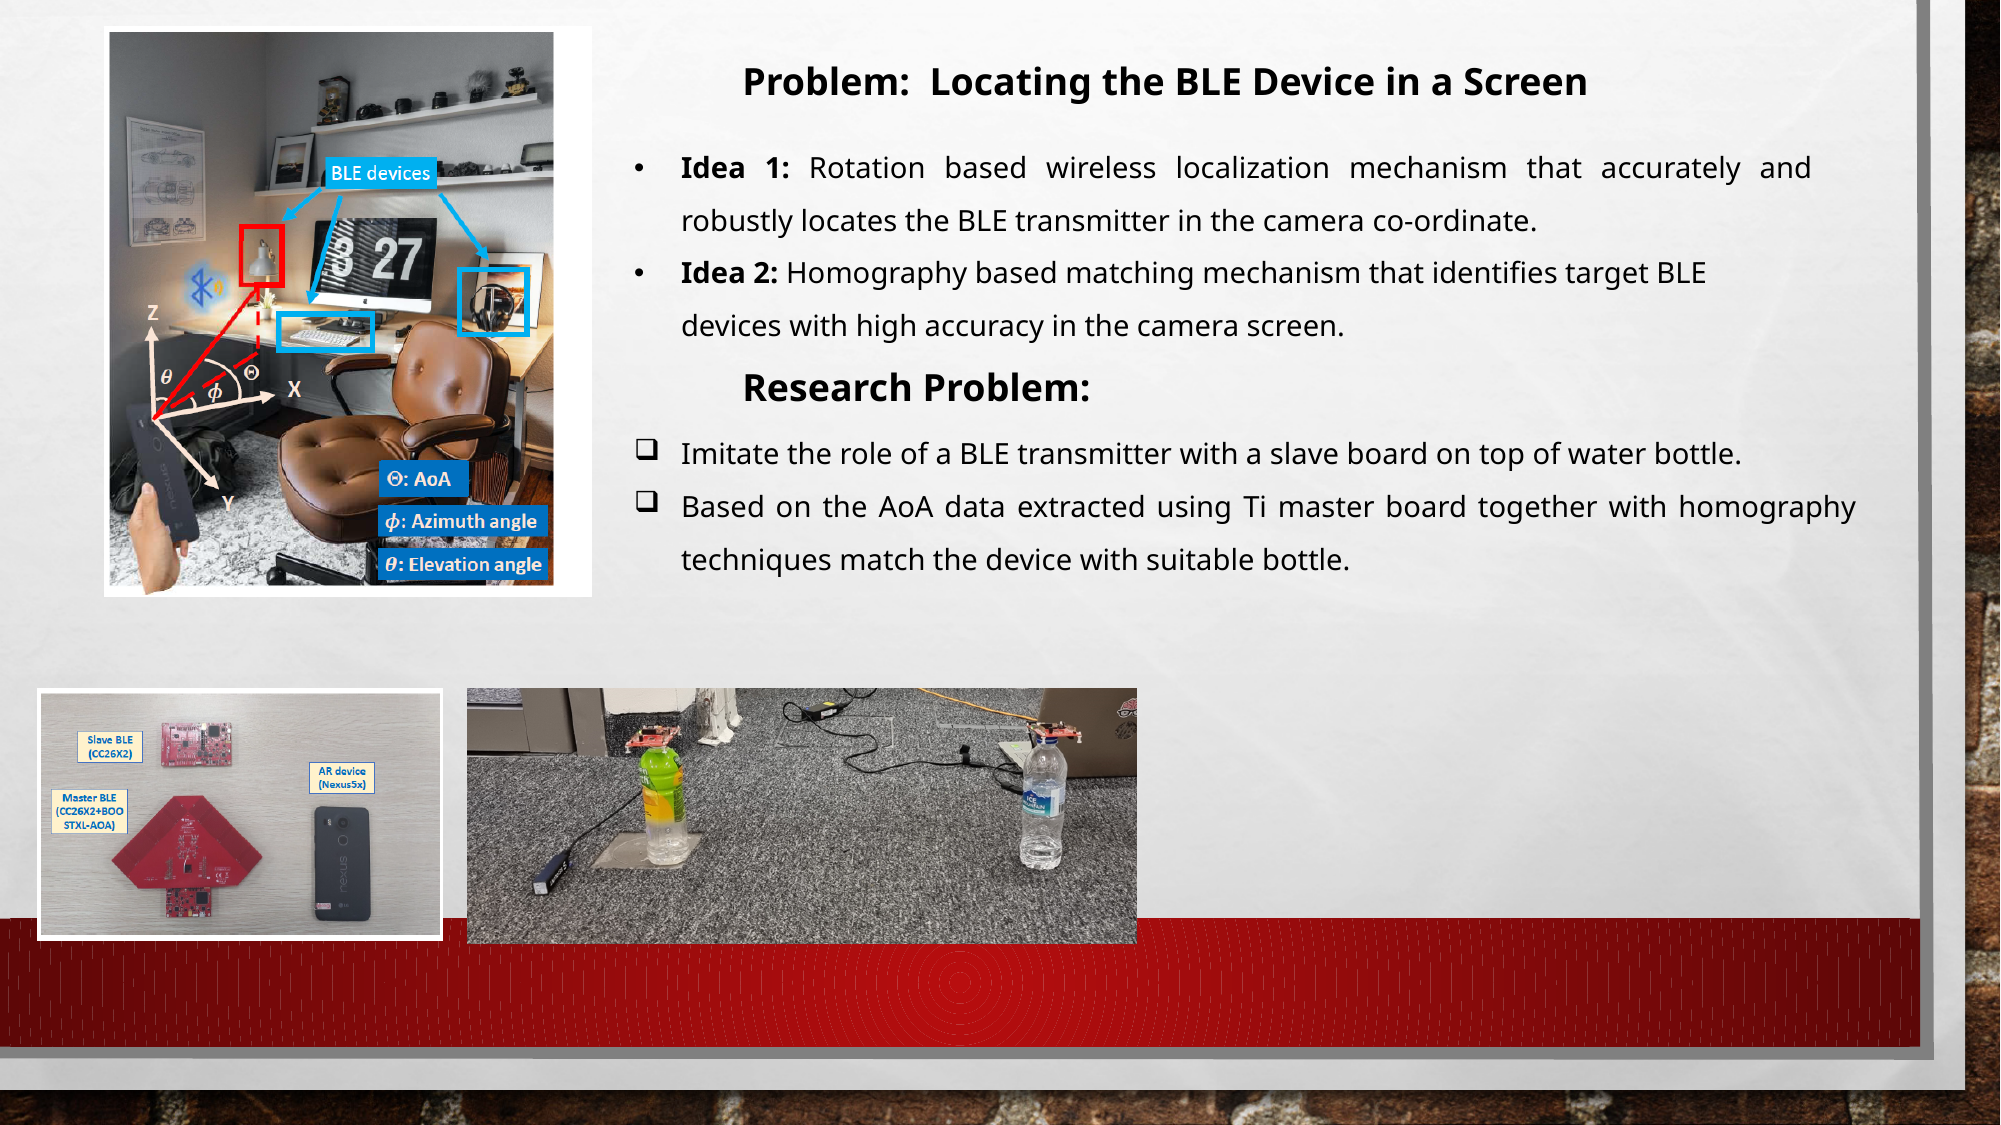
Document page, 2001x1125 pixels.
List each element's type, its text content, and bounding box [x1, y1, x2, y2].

picture [467, 688, 1137, 944]
picture [36, 688, 443, 941]
picture [103, 26, 592, 598]
picture [0, 0, 2000, 1125]
text_box Imitate the role of a BLE transmitter with a slave board on top of water bottle. Based on the AoA data extracted using Ti master board together with homography techniques match the device with suitable bottle. [619, 411, 1873, 619]
text_box Research Problem: [727, 356, 1513, 411]
text_box Problem: Locating the BLE Device in a Screen [727, 50, 1785, 110]
text_box Idea 1: Rotation based wireless localization mechanism that accurately and robustly locates the BLE transmitter in the camera co-ordinate. Idea 2: Homography based matching mechanism that identifies target BLE devices with high accuracy in the camera screen. [619, 124, 1828, 350]
